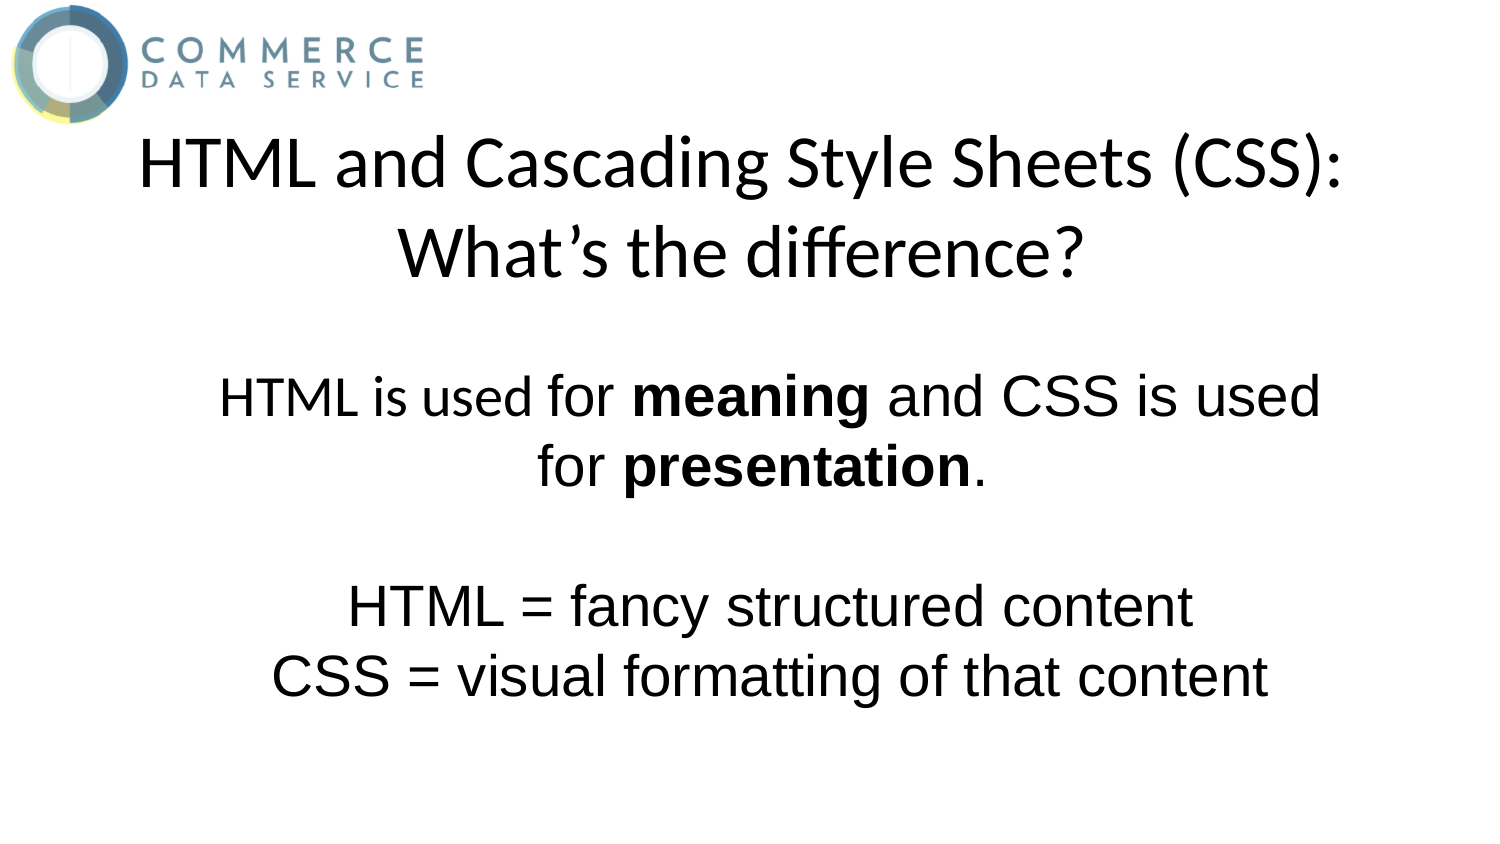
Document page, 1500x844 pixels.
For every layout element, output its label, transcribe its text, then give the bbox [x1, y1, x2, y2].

text_box HTML is used for meaning and CSS is used for presentation. HTML = fancy structured content CSS = visual formatting of that content [92, 343, 1450, 844]
picture [0, 0, 437, 131]
text_box HTML and Cascading Style Sheets (CSS): What’s the difference? [64, 97, 1421, 257]
